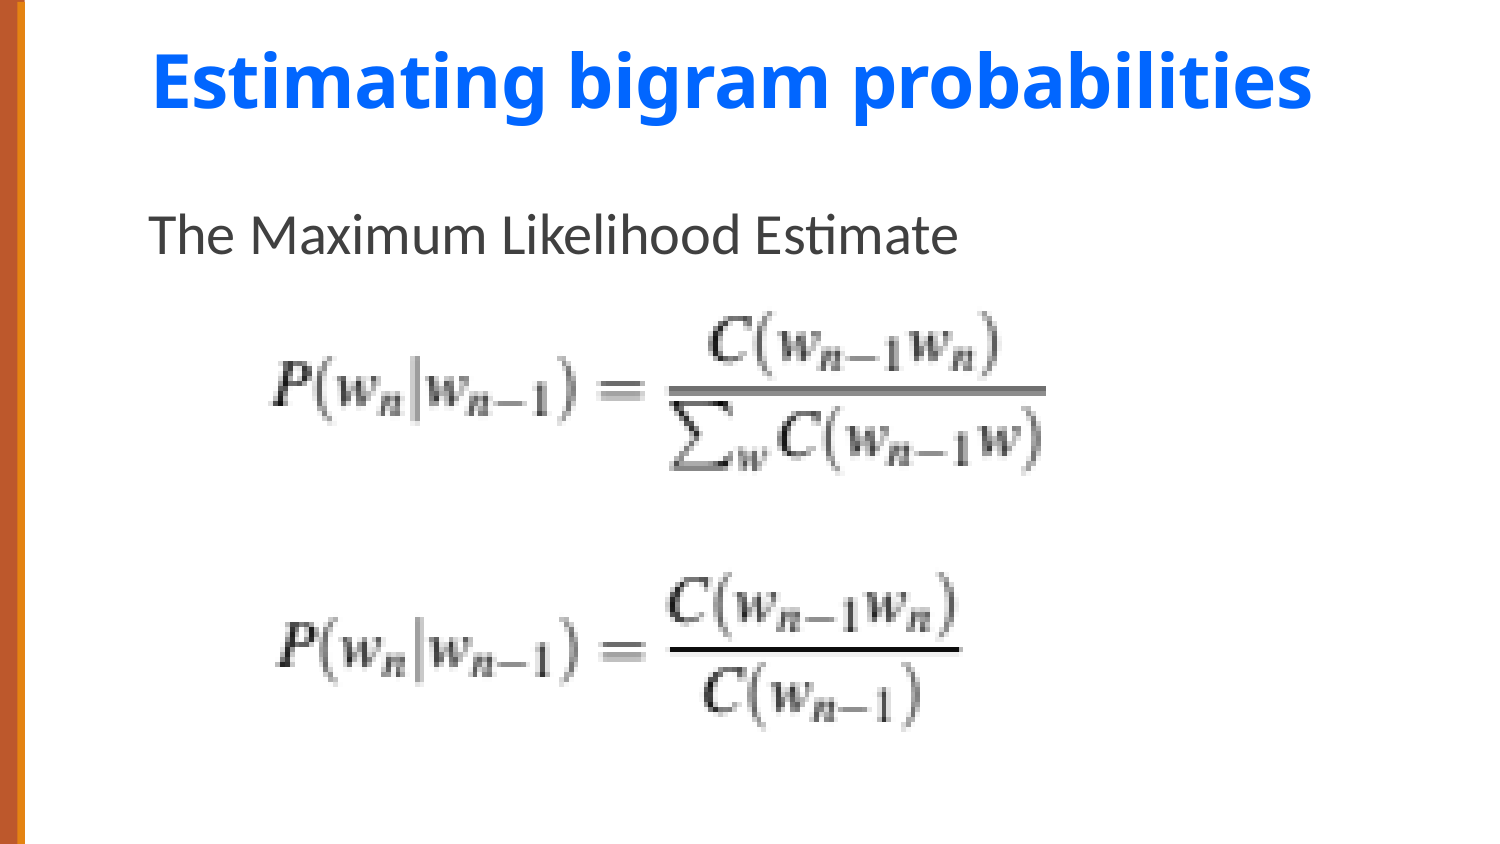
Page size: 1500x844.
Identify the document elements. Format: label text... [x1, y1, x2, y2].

title Estimating bigram probabilities [135, 19, 1373, 132]
picture [270, 556, 984, 738]
picture [249, 301, 1053, 482]
list The Maximum Likelihood Estimate [135, 196, 1373, 760]
